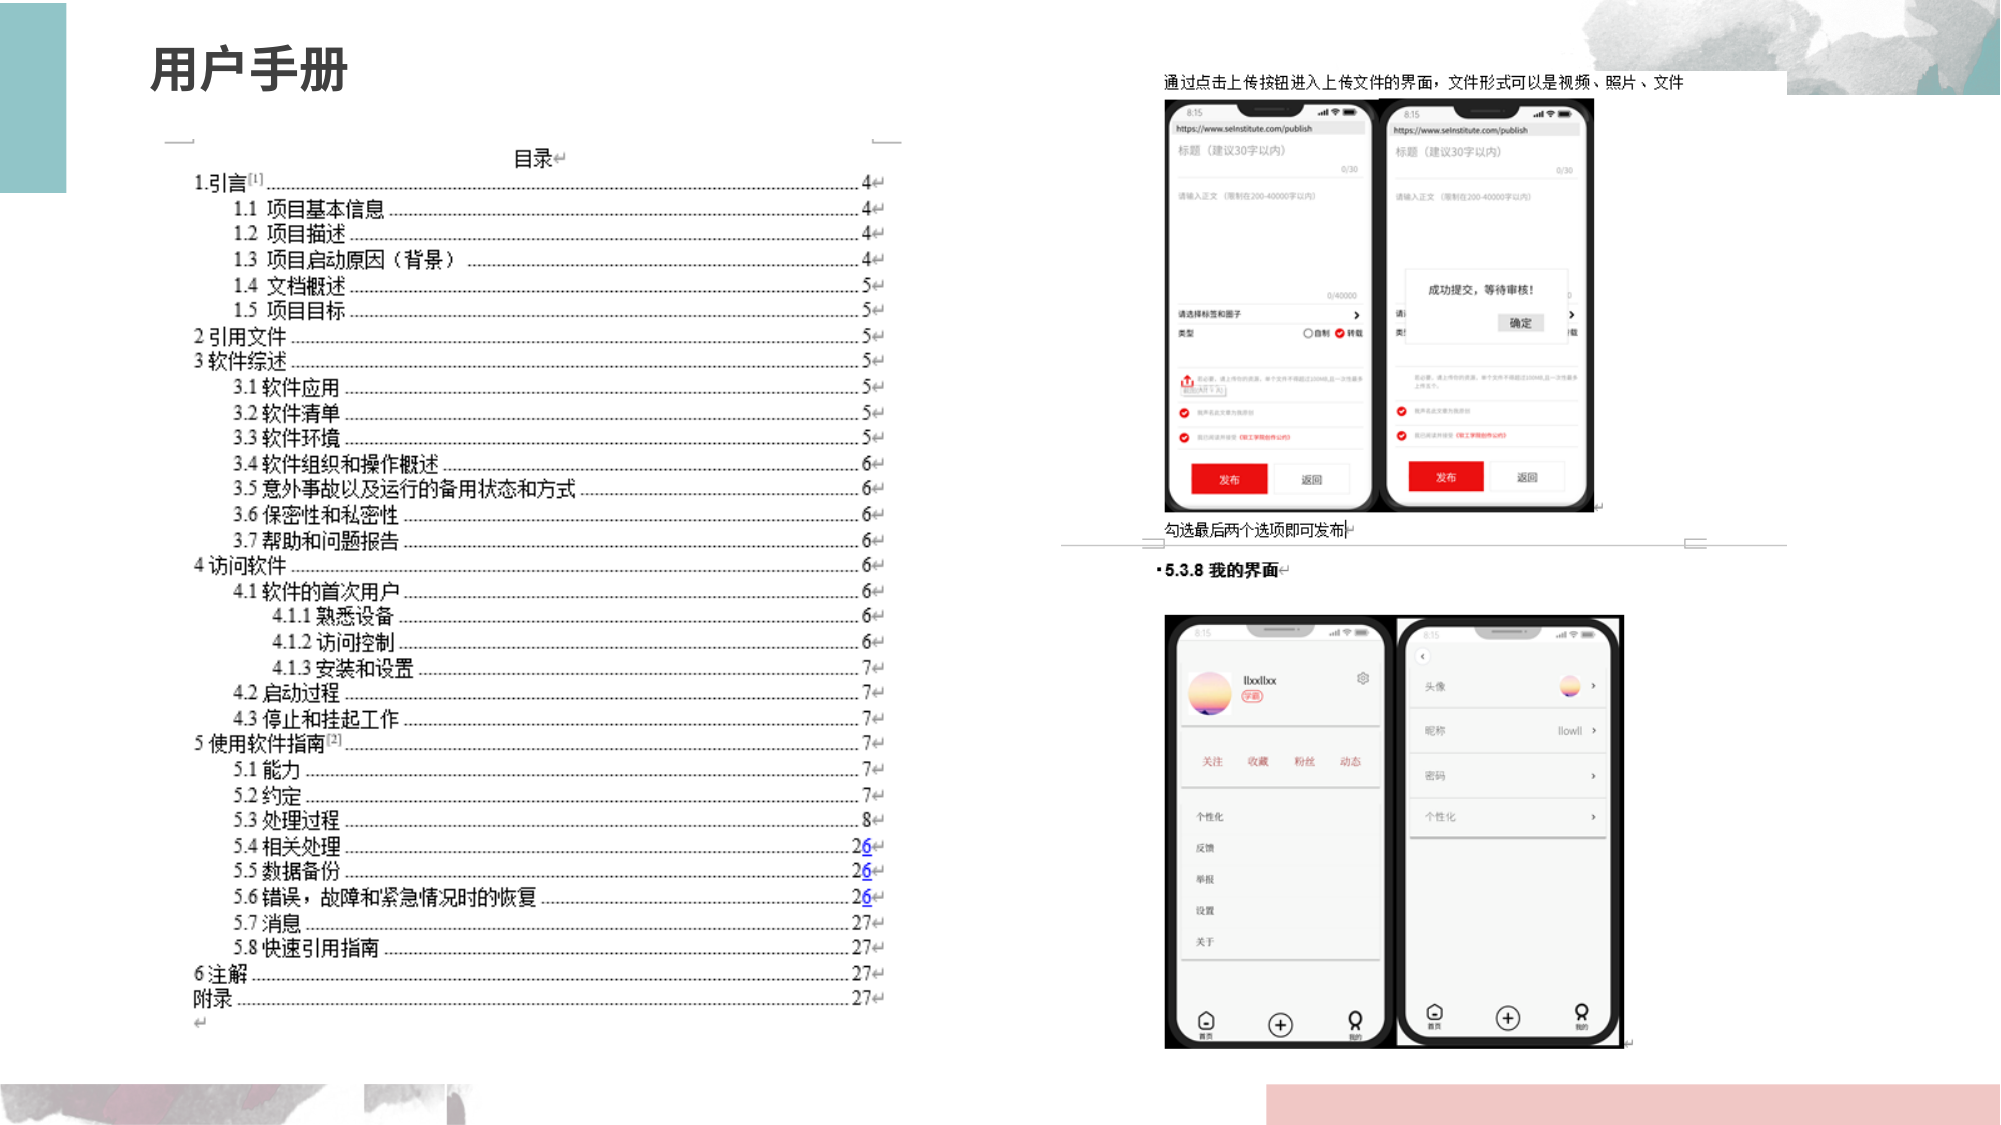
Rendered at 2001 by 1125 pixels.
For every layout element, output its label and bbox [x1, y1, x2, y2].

text_box [0, 0, 2000, 1125]
picture [1061, 71, 1787, 1054]
picture [152, 139, 941, 1051]
